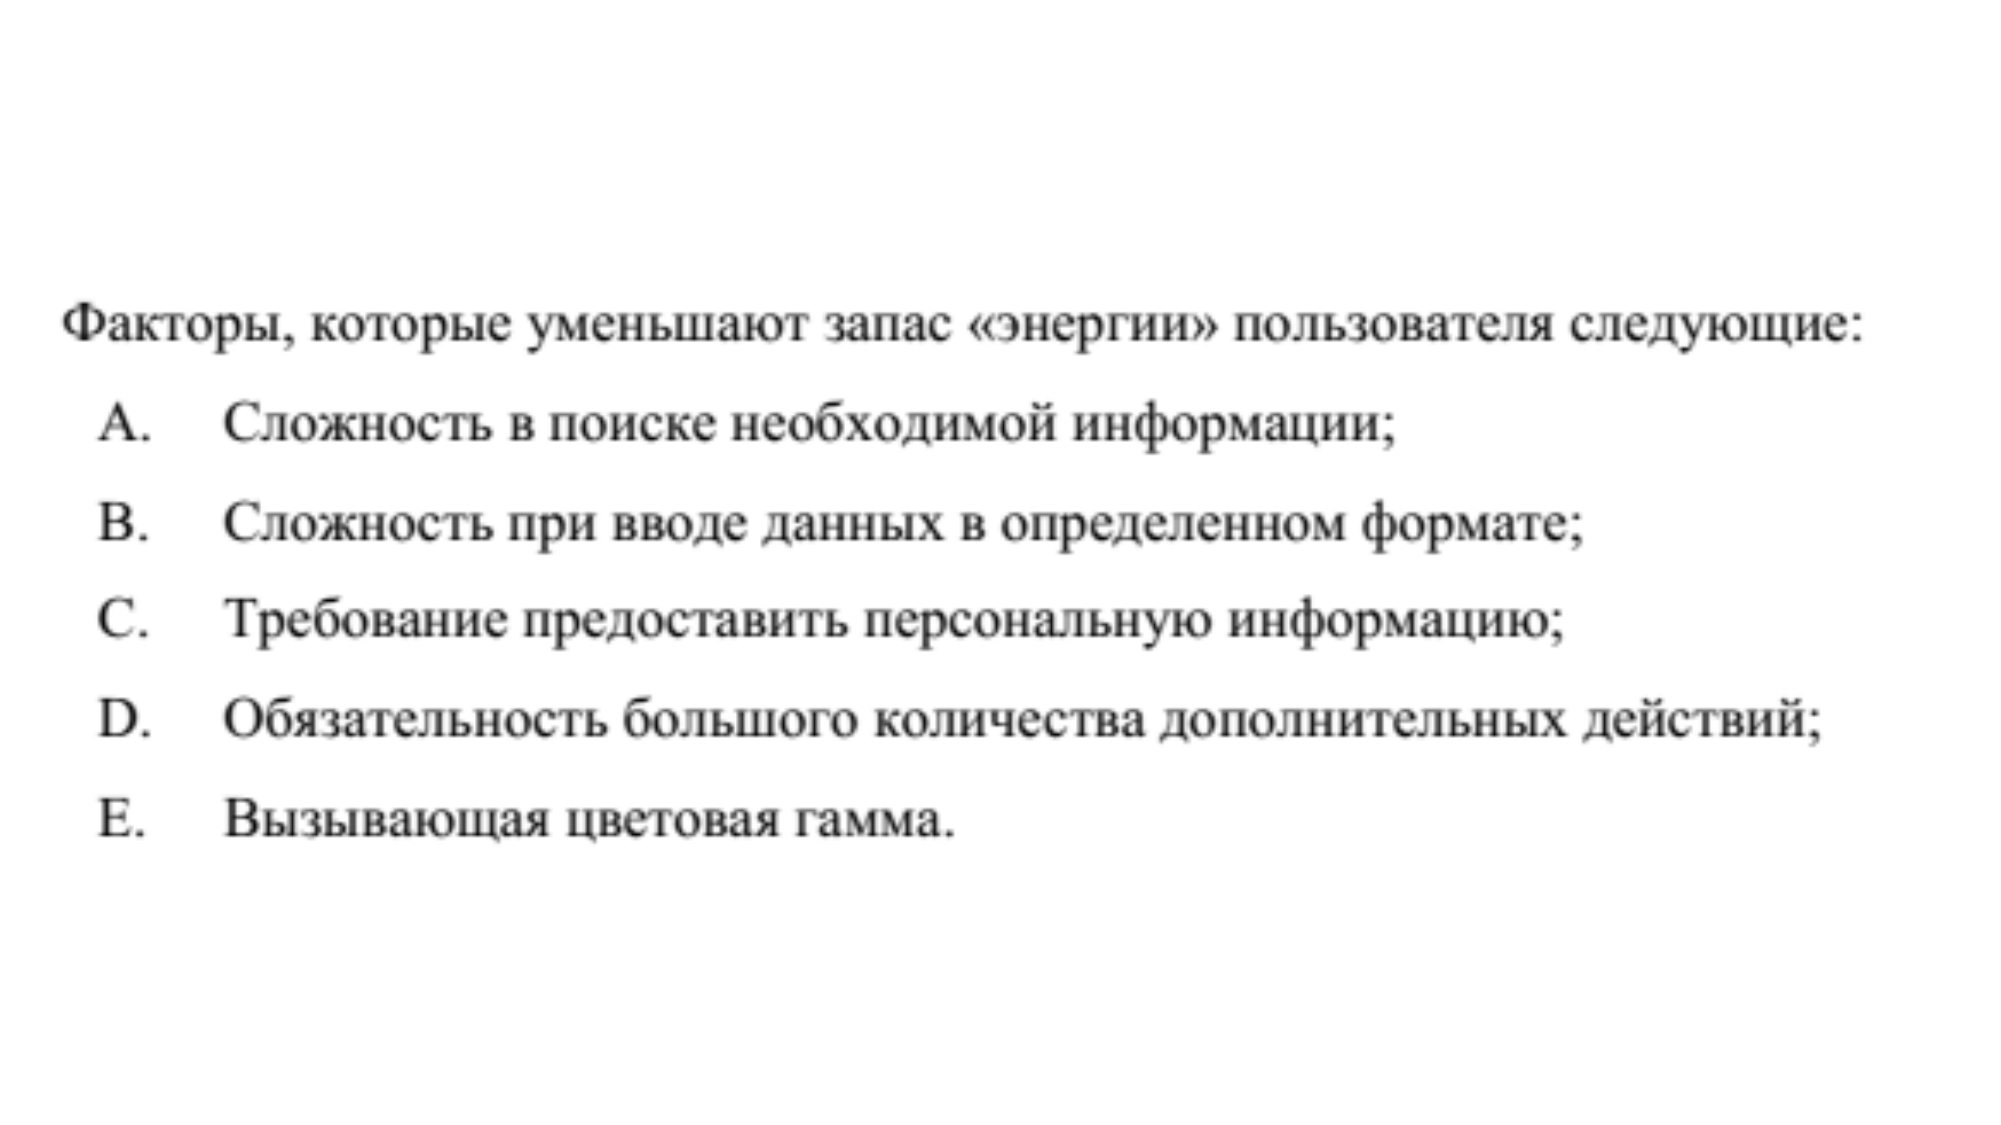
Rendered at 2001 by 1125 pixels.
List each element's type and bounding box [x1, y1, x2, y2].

picture [0, 266, 1944, 865]
